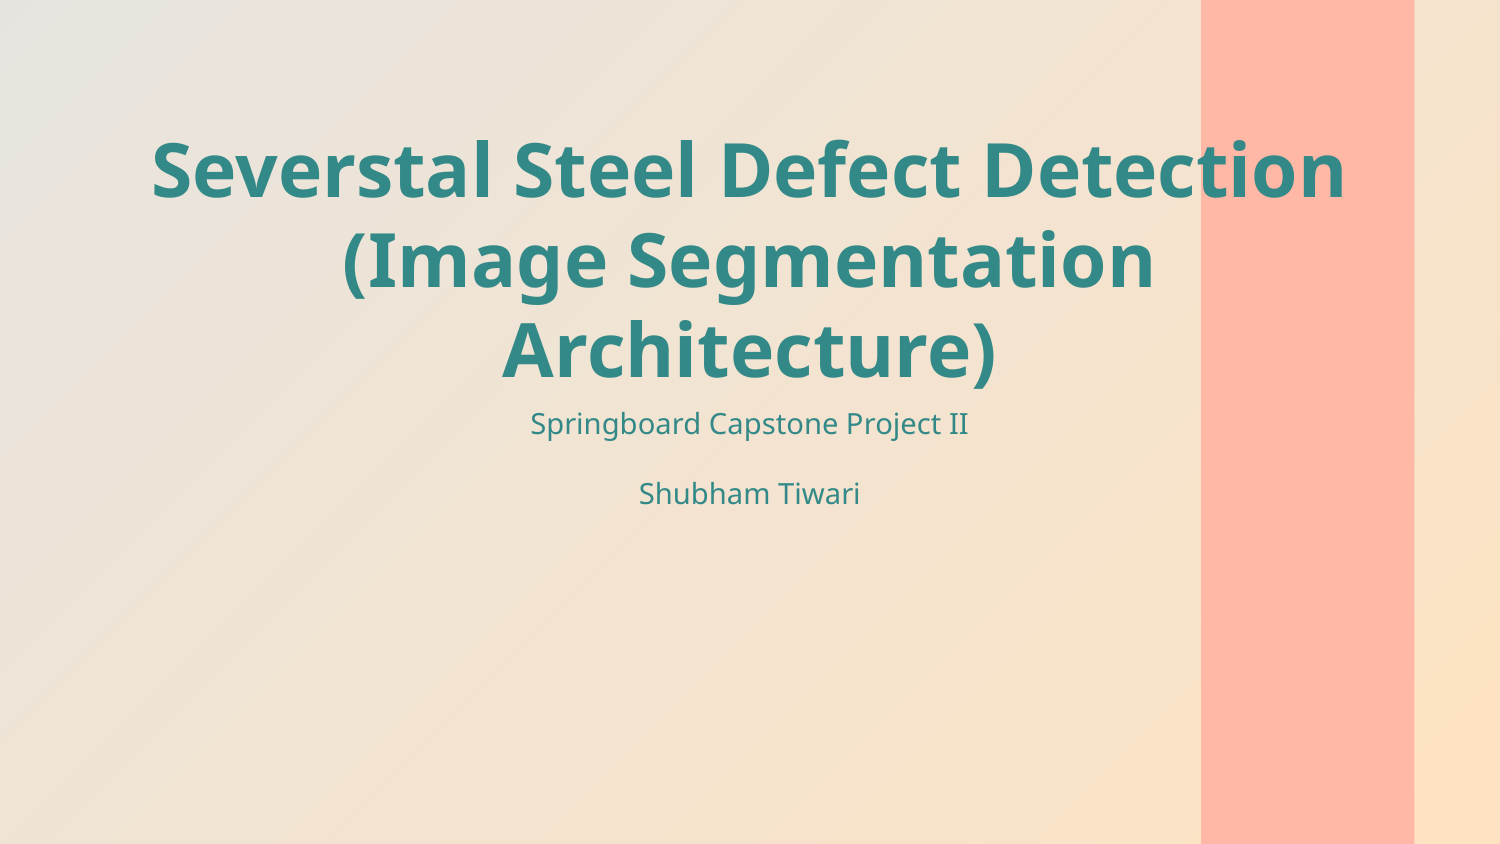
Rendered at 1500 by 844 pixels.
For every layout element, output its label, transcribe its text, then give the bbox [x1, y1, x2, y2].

title Severstal Steel Defect Detection (Image Segmentation Architecture) [78, 331, 1422, 408]
subtitle Springboard Capstone Project II Shubham Tiwari [368, 408, 1132, 444]
